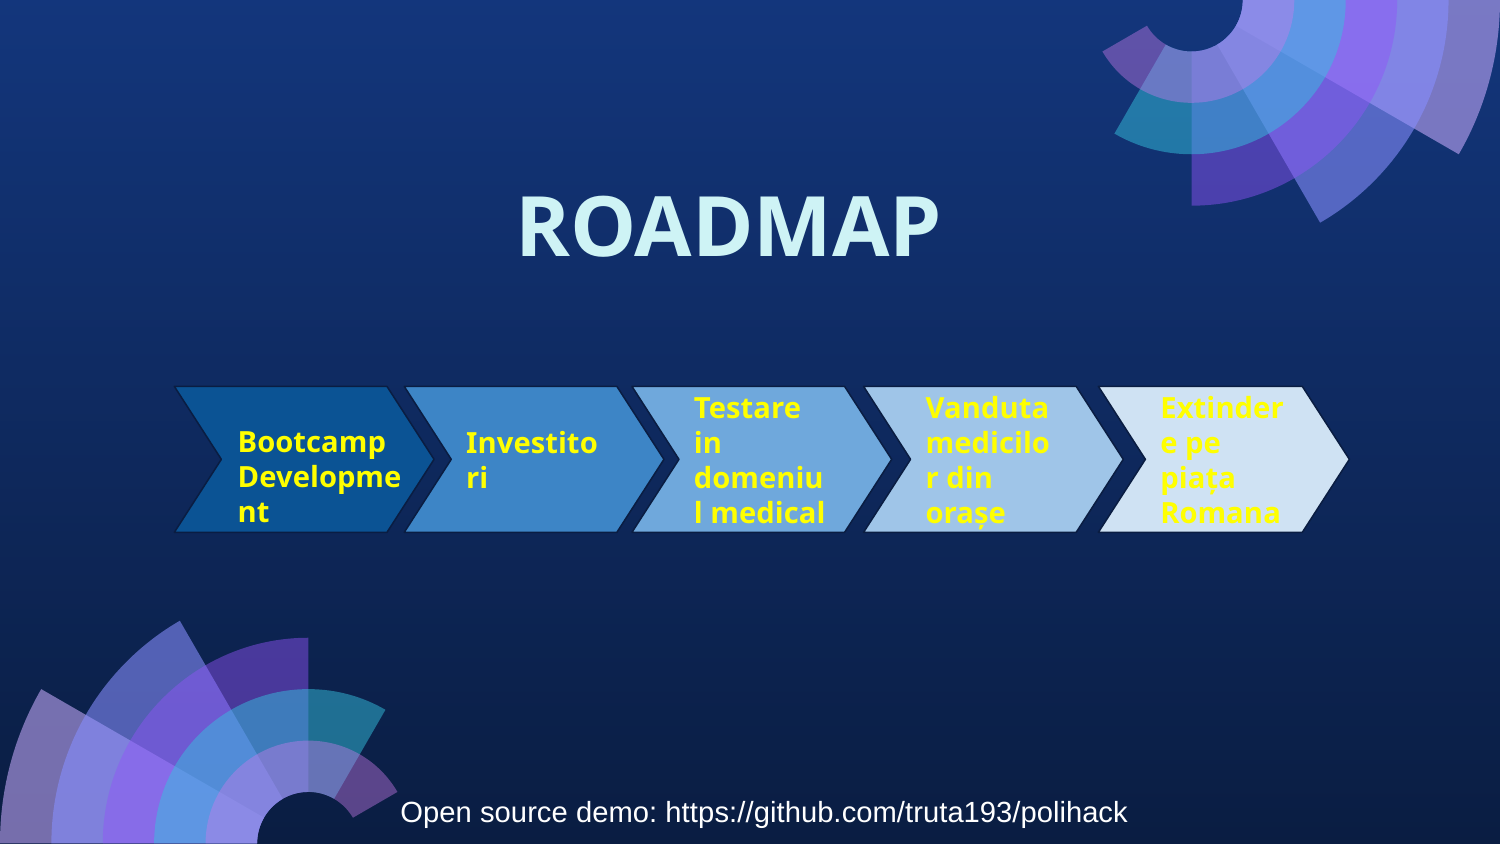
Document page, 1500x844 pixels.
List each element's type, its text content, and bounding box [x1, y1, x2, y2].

text_box [426, 446, 435, 472]
title ROADMAP [216, 172, 1242, 273]
text_box Investitori [404, 386, 664, 533]
text_box Testare in domeniul medical [631, 386, 892, 533]
text_box Bootcamp Development [222, 408, 426, 544]
text_box [174, 386, 401, 533]
text_box Vanduta medicilor din orașe [863, 386, 1124, 533]
text_box Extindere pe piața Romana [1098, 386, 1350, 533]
text_box Open source demo: https://github.com/truta193/polihack [385, 778, 1150, 843]
